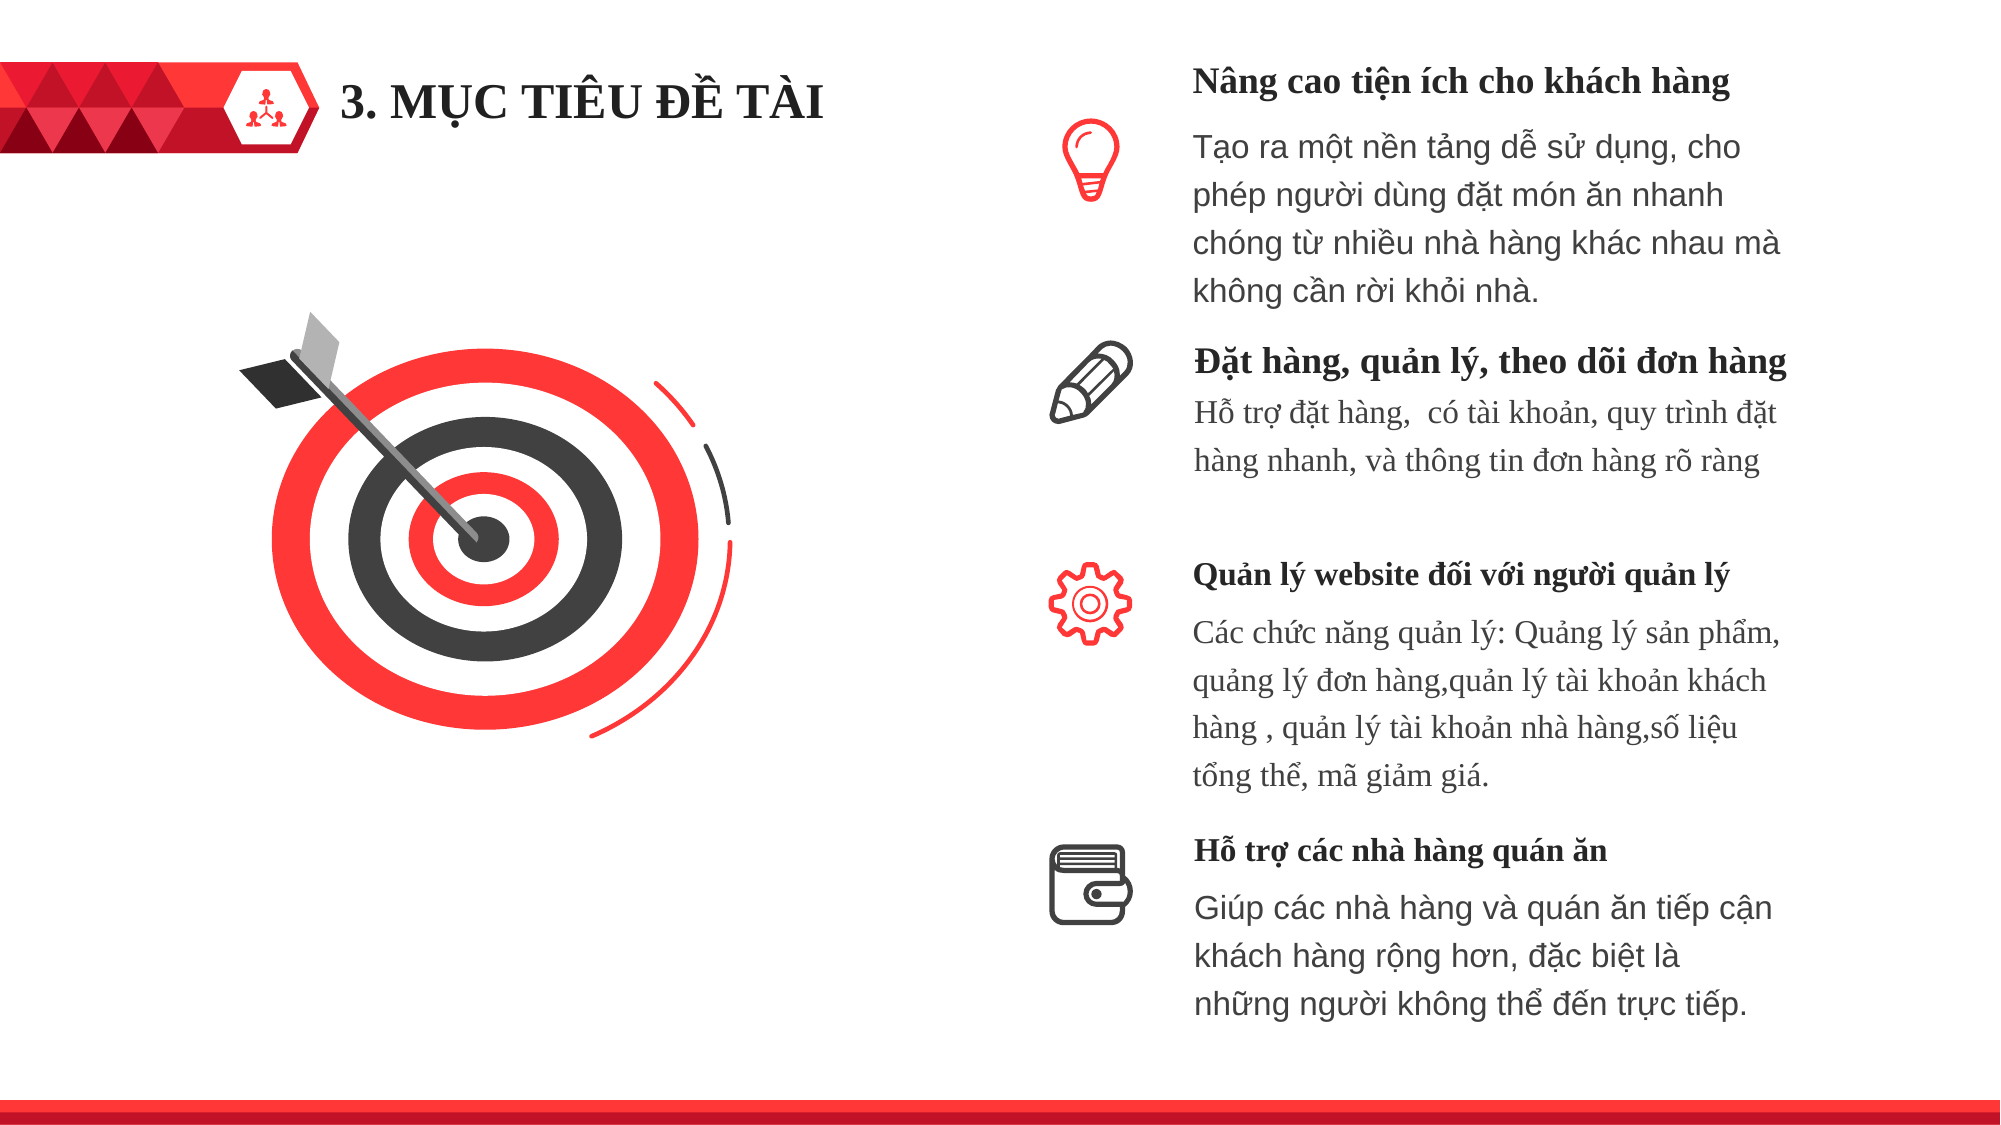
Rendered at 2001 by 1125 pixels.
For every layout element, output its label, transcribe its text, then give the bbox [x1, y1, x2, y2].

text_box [1049, 844, 1136, 926]
text_box 3. MỤC TIÊU ĐỀ TÀI [325, 61, 960, 137]
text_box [1048, 561, 1133, 646]
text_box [1179, 319, 1857, 487]
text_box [1179, 812, 1801, 1032]
text_box [1049, 340, 1133, 425]
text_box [1062, 118, 1120, 202]
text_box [1177, 536, 1799, 804]
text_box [1177, 48, 1799, 319]
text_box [237, 312, 731, 759]
